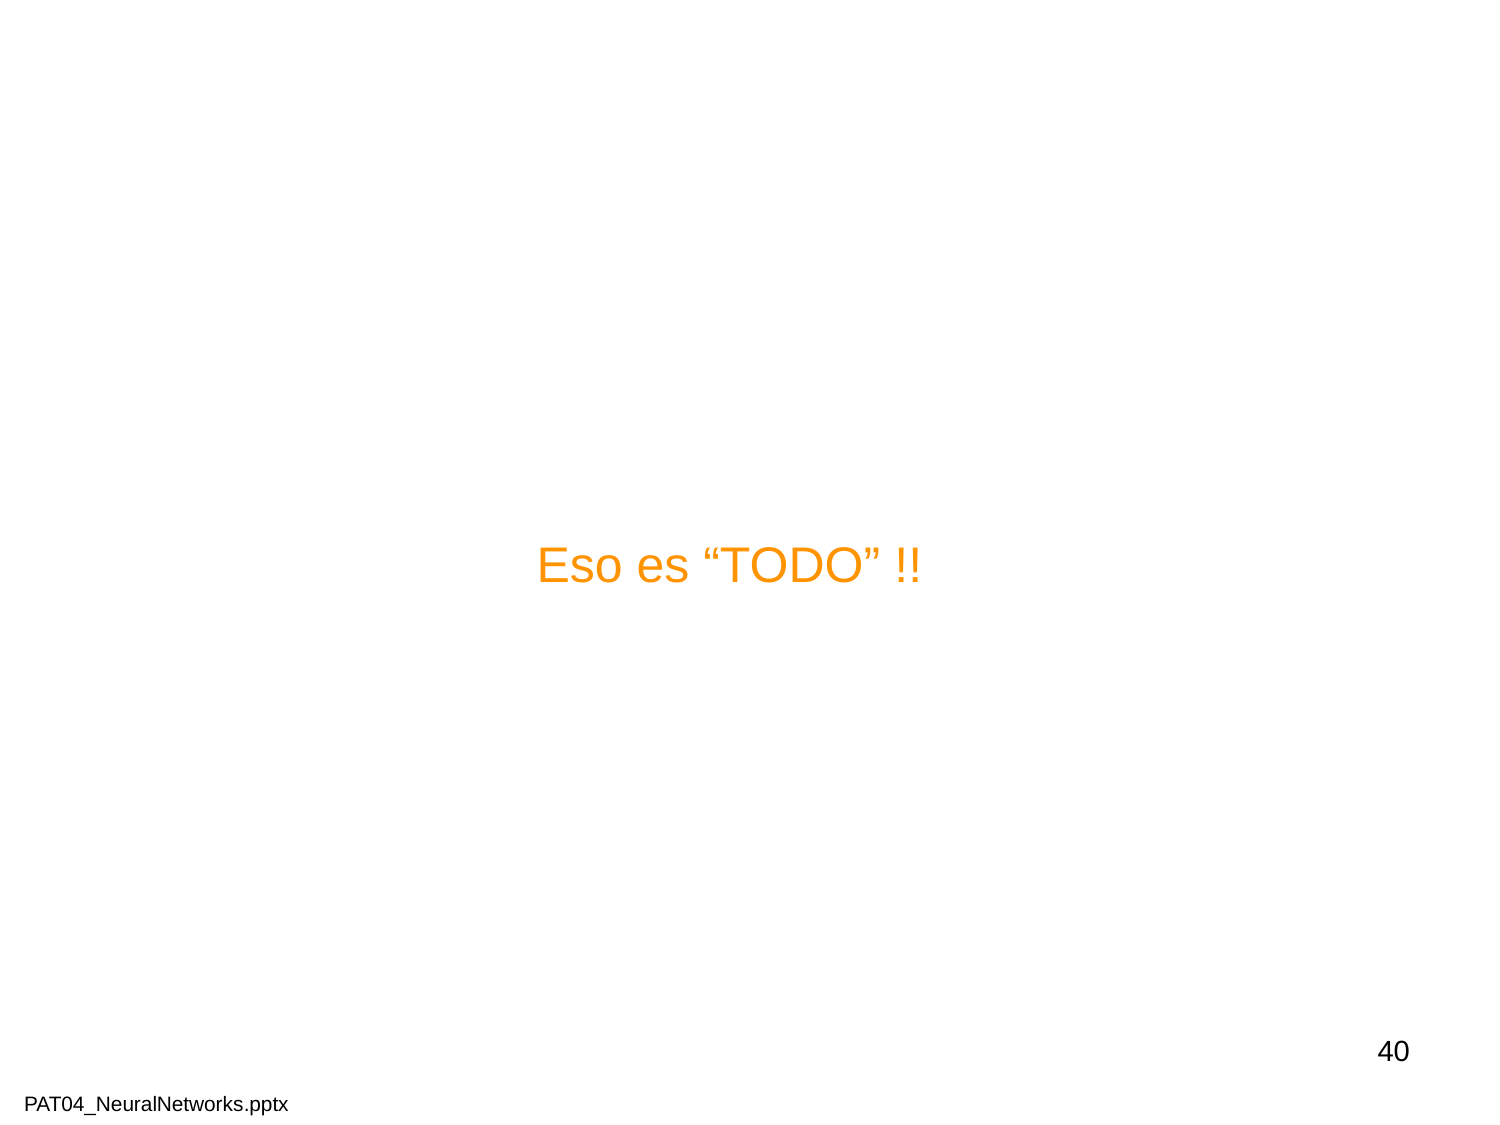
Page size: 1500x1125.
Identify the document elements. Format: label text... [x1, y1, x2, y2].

footer PAT04_NeuralNetworks.pptx [0, 1083, 395, 1125]
text_box Eso es “TODO” !! [521, 524, 938, 600]
slide_number 40 [1074, 1024, 1426, 1103]
